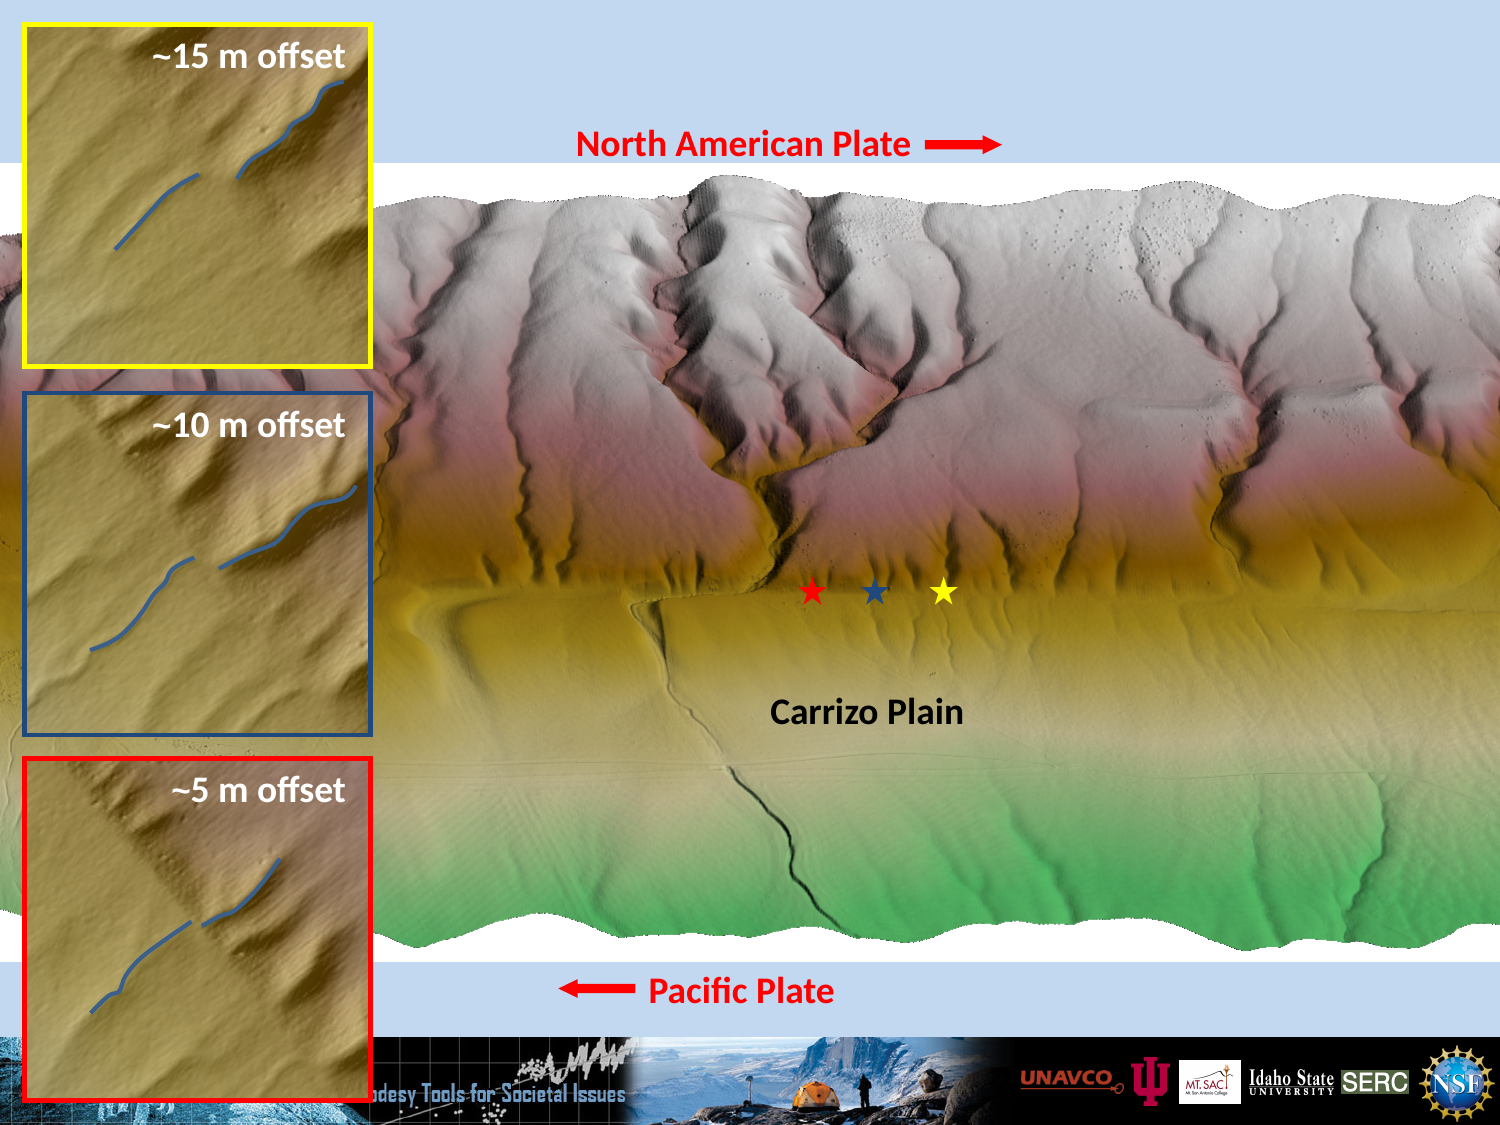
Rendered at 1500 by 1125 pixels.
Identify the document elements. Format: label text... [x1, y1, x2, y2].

text_box [558, 979, 636, 998]
picture [0, 26, 1500, 1099]
picture [0, 1037, 1500, 1125]
text_box ~15 m offset [17, 28, 22, 79]
text_box Pacific Plate [565, 970, 919, 1024]
text_box [924, 135, 1003, 155]
text_box North American Plate [528, 105, 960, 161]
